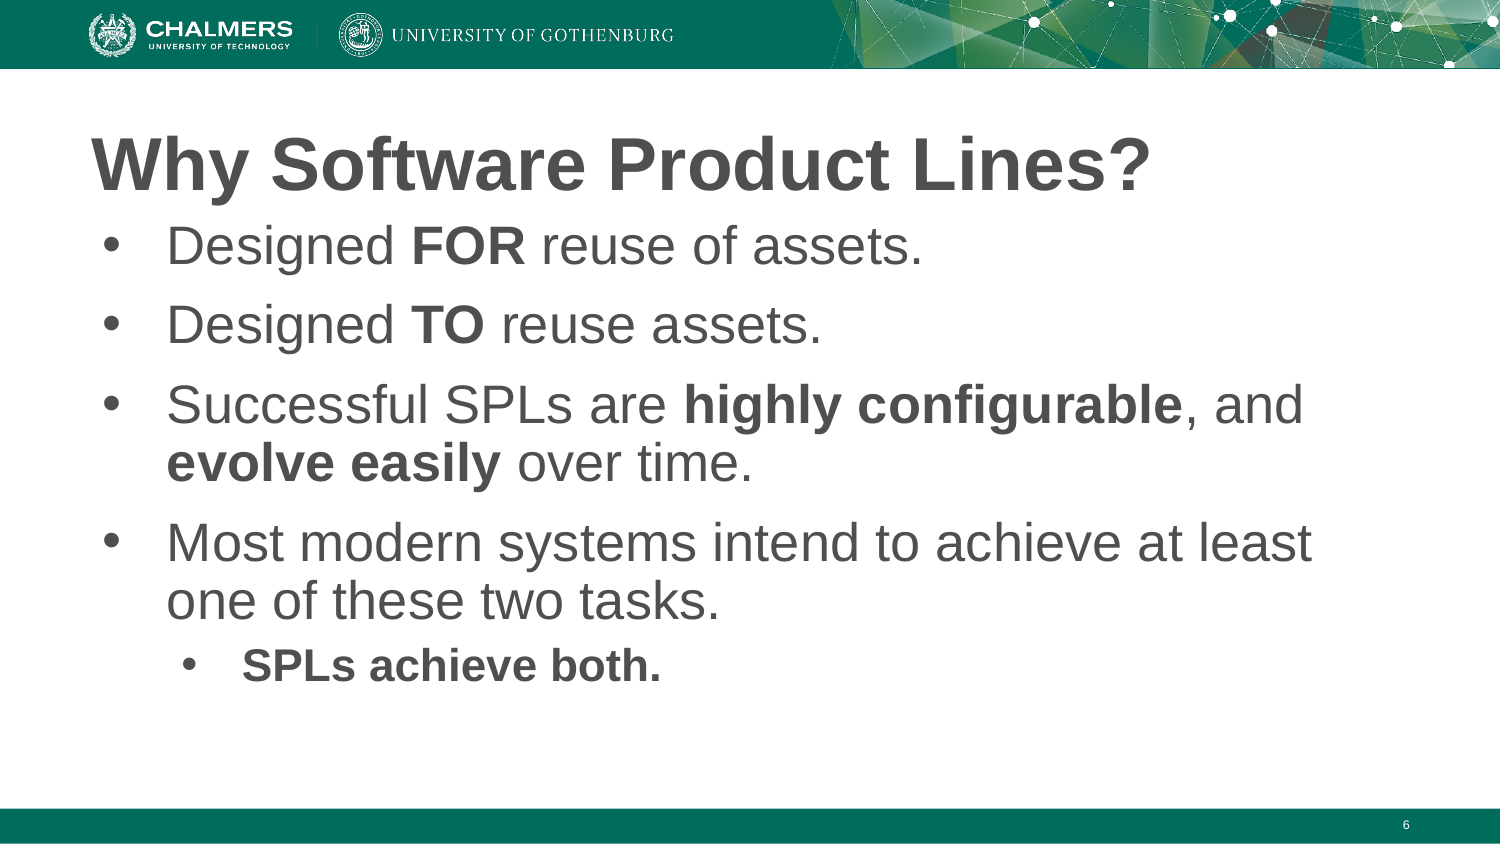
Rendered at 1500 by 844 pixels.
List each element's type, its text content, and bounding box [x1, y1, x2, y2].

slide_number ‹#› [1074, 809, 1425, 844]
picture [64, 0, 696, 85]
list Designed FOR reuse of assets. Designed TO reuse assets. Successful SPLs are highly configurable, and evolve easily over time. Most modern systems intend to achieve at least one of these two tasks. SPLs achieve both. [76, 210, 1425, 782]
picture [759, 0, 1500, 68]
title Why Software Product Lines? [76, 100, 1425, 210]
